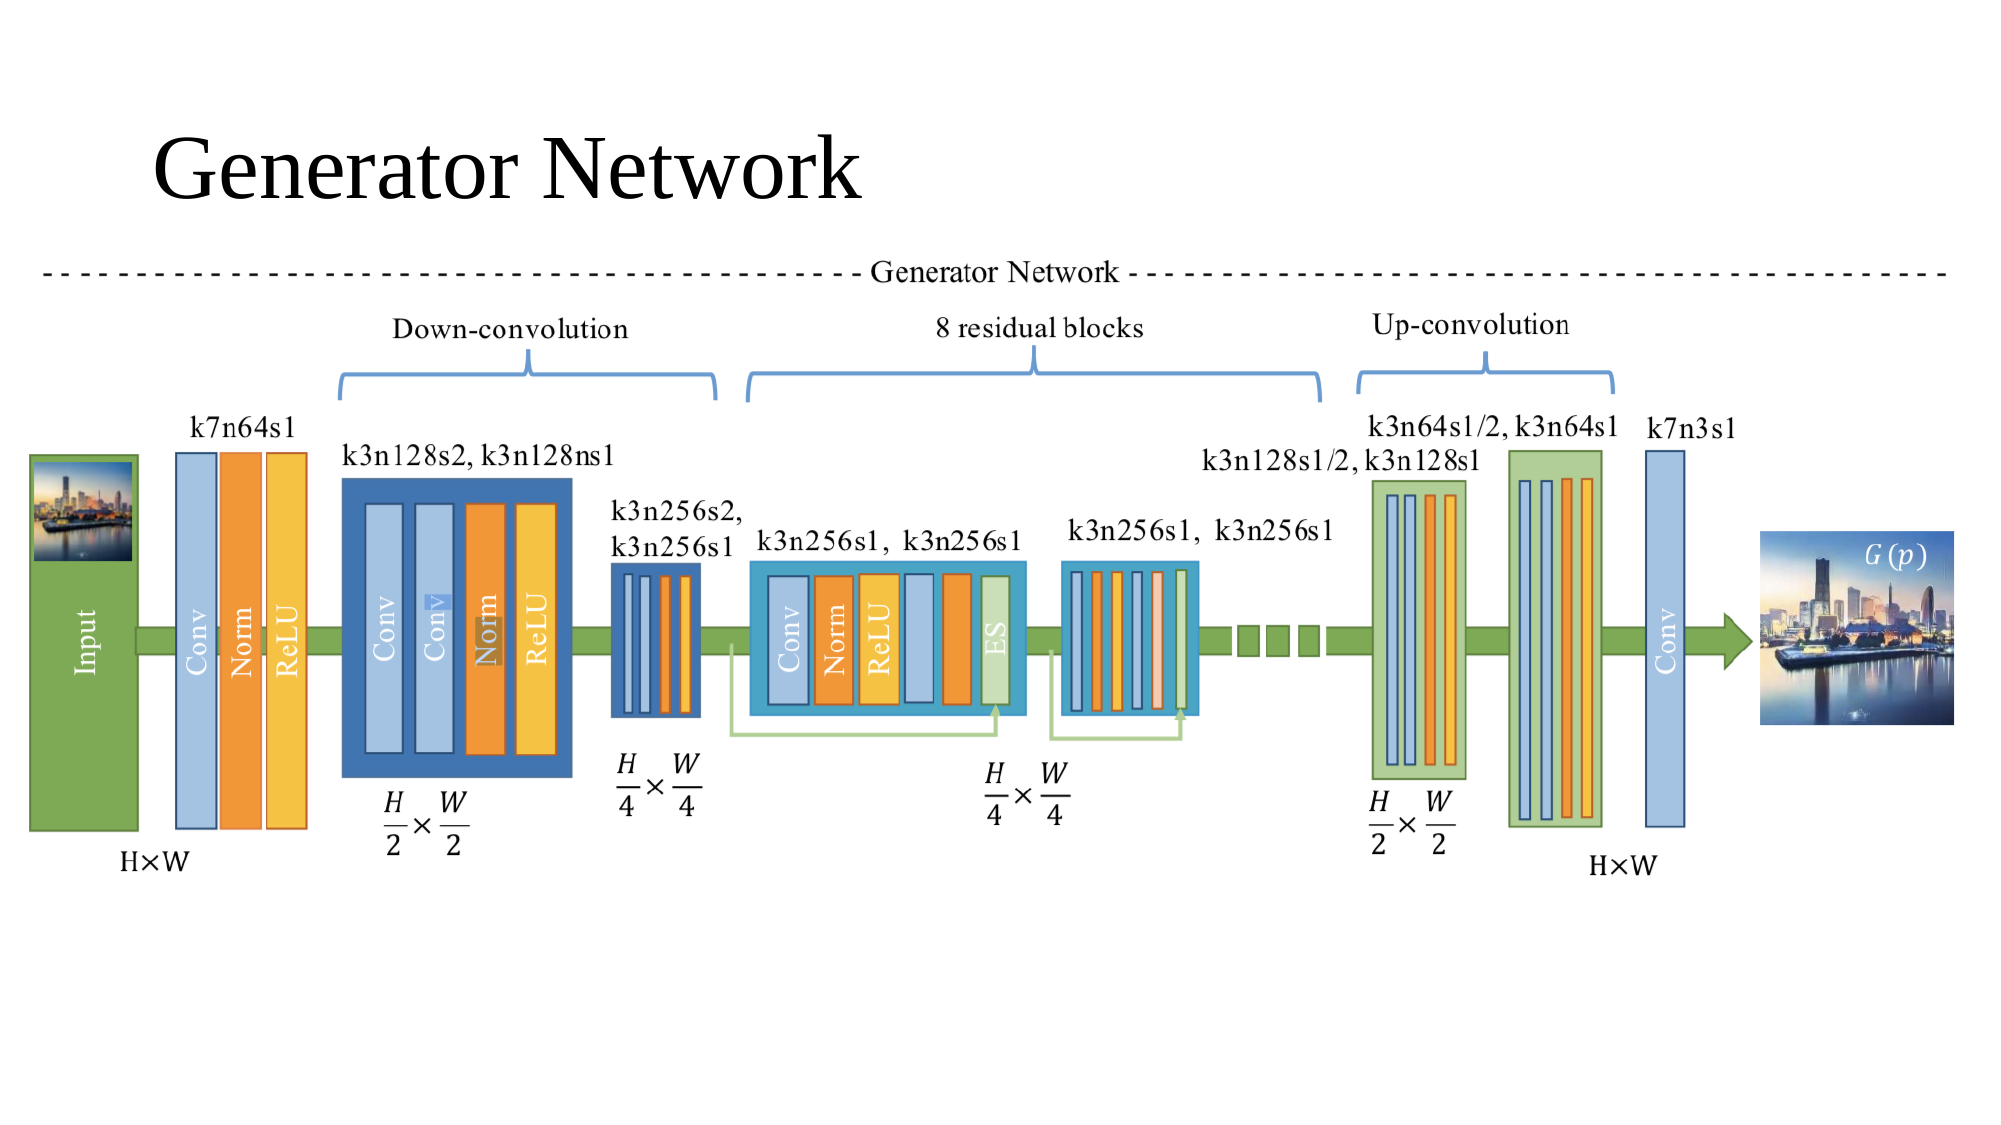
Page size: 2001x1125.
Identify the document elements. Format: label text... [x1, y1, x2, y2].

picture [0, 229, 2000, 896]
title Generator Network [137, 59, 1863, 229]
